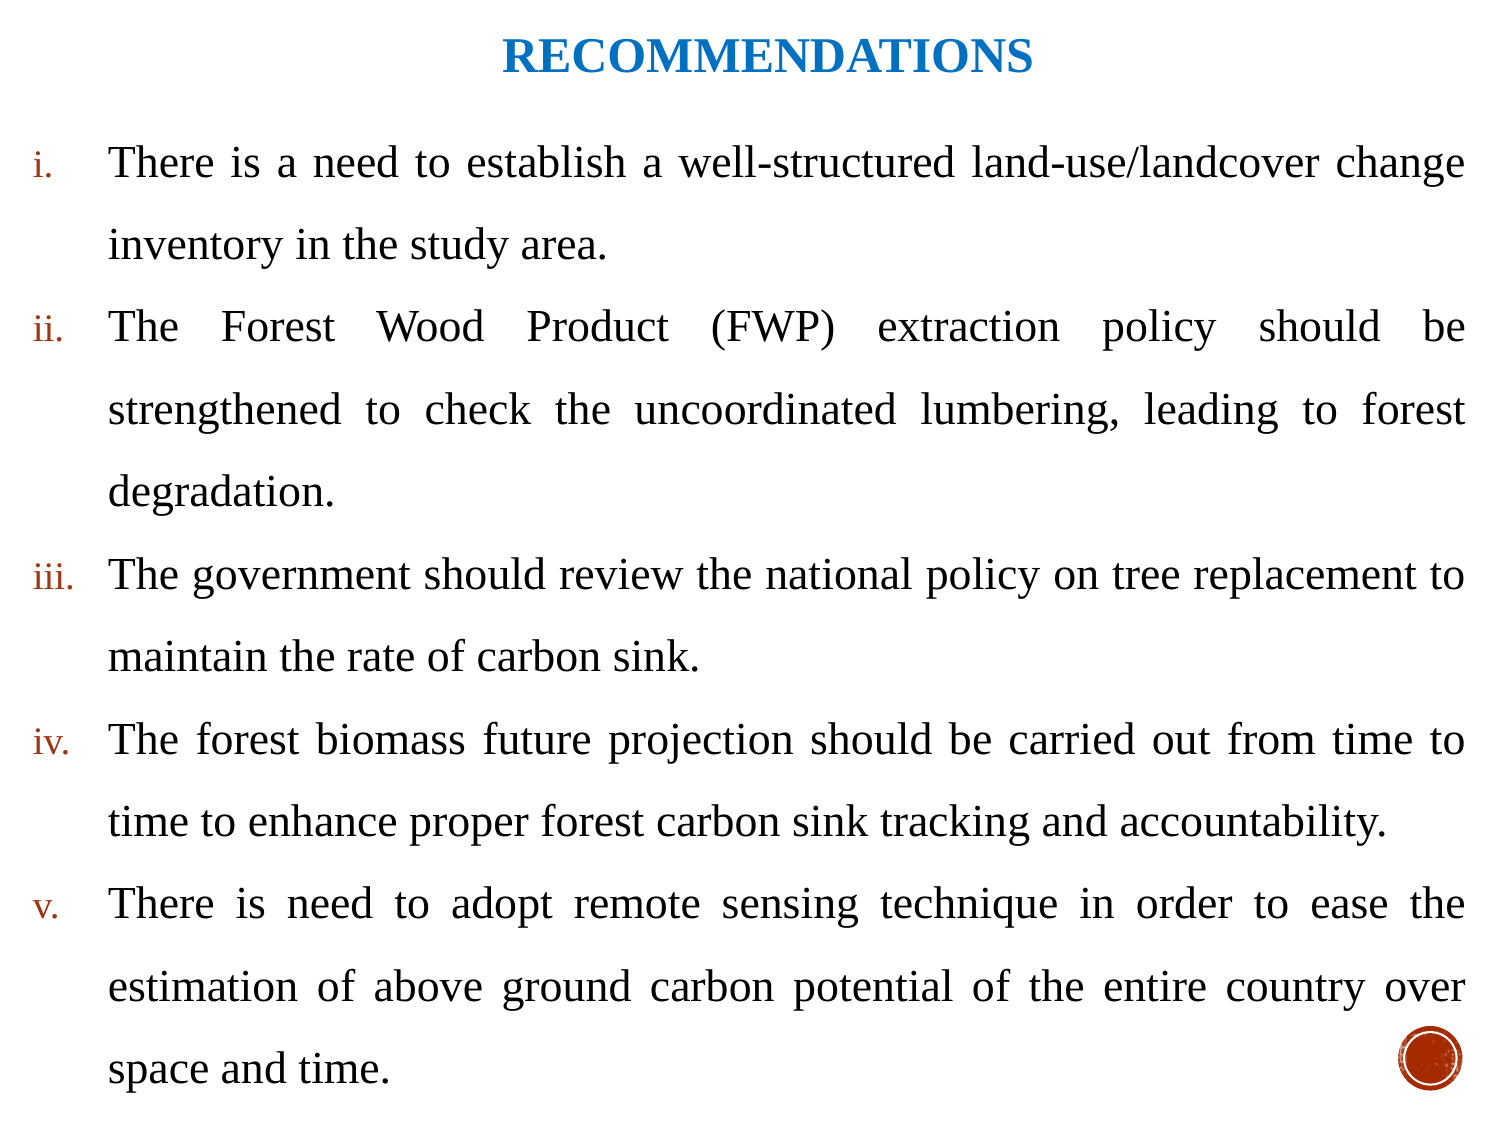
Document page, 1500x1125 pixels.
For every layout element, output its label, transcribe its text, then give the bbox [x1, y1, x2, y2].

title Recommendations [93, 16, 1443, 96]
list There is a need to establish a well-structured land-use/landcover change inventory in the study area. The Forest Wood Product (FWP) extraction policy should be strengthened to check the uncoordinated lumbering, leading to forest degradation. The government should review the national policy on tree replacement to maintain the rate of carbon sink. The forest biomass future projection should be carried out from time to time to enhance proper forest carbon sink tracking and accountability. There is need to adopt remote sensing technique in order to ease the estimation of above ground carbon potential of the entire country over space and time. [18, 96, 1482, 820]
